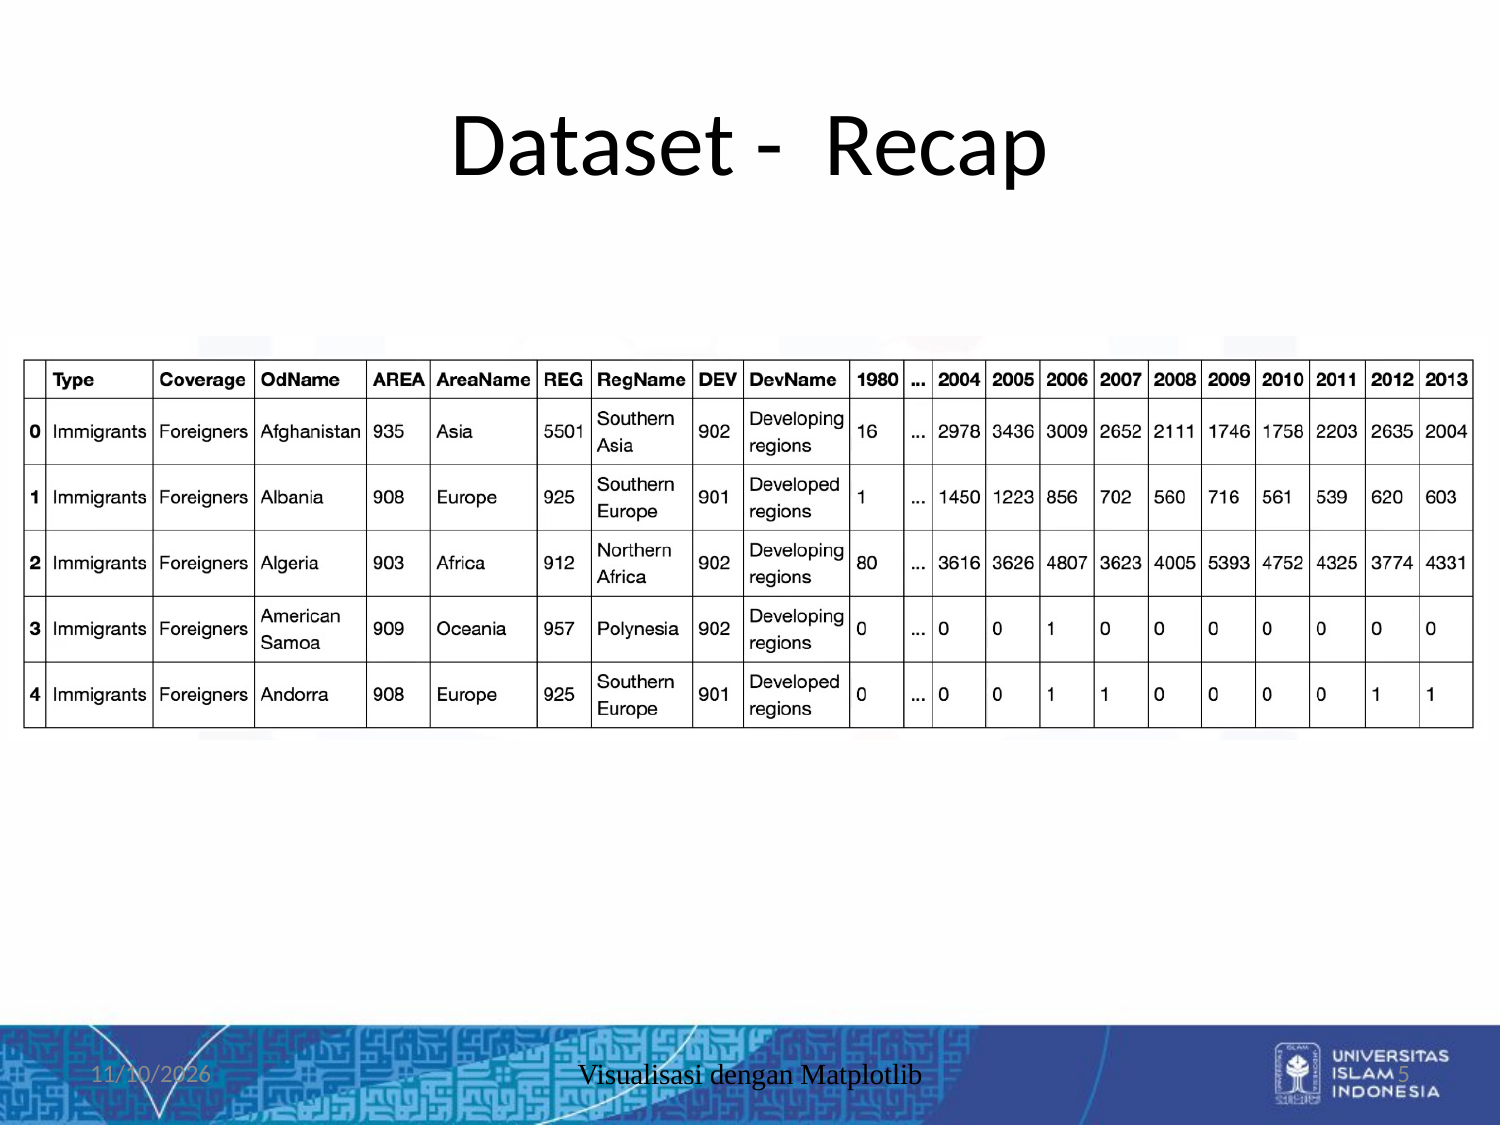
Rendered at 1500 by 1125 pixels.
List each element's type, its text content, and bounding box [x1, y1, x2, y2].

slide_number 5 [1074, 1042, 1425, 1103]
footer Visualisasi dengan Matplotlib [512, 1042, 988, 1103]
picture [0, 0, 1500, 1125]
title Dataset - Recap [75, 45, 1425, 233]
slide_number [75, 1042, 425, 1103]
